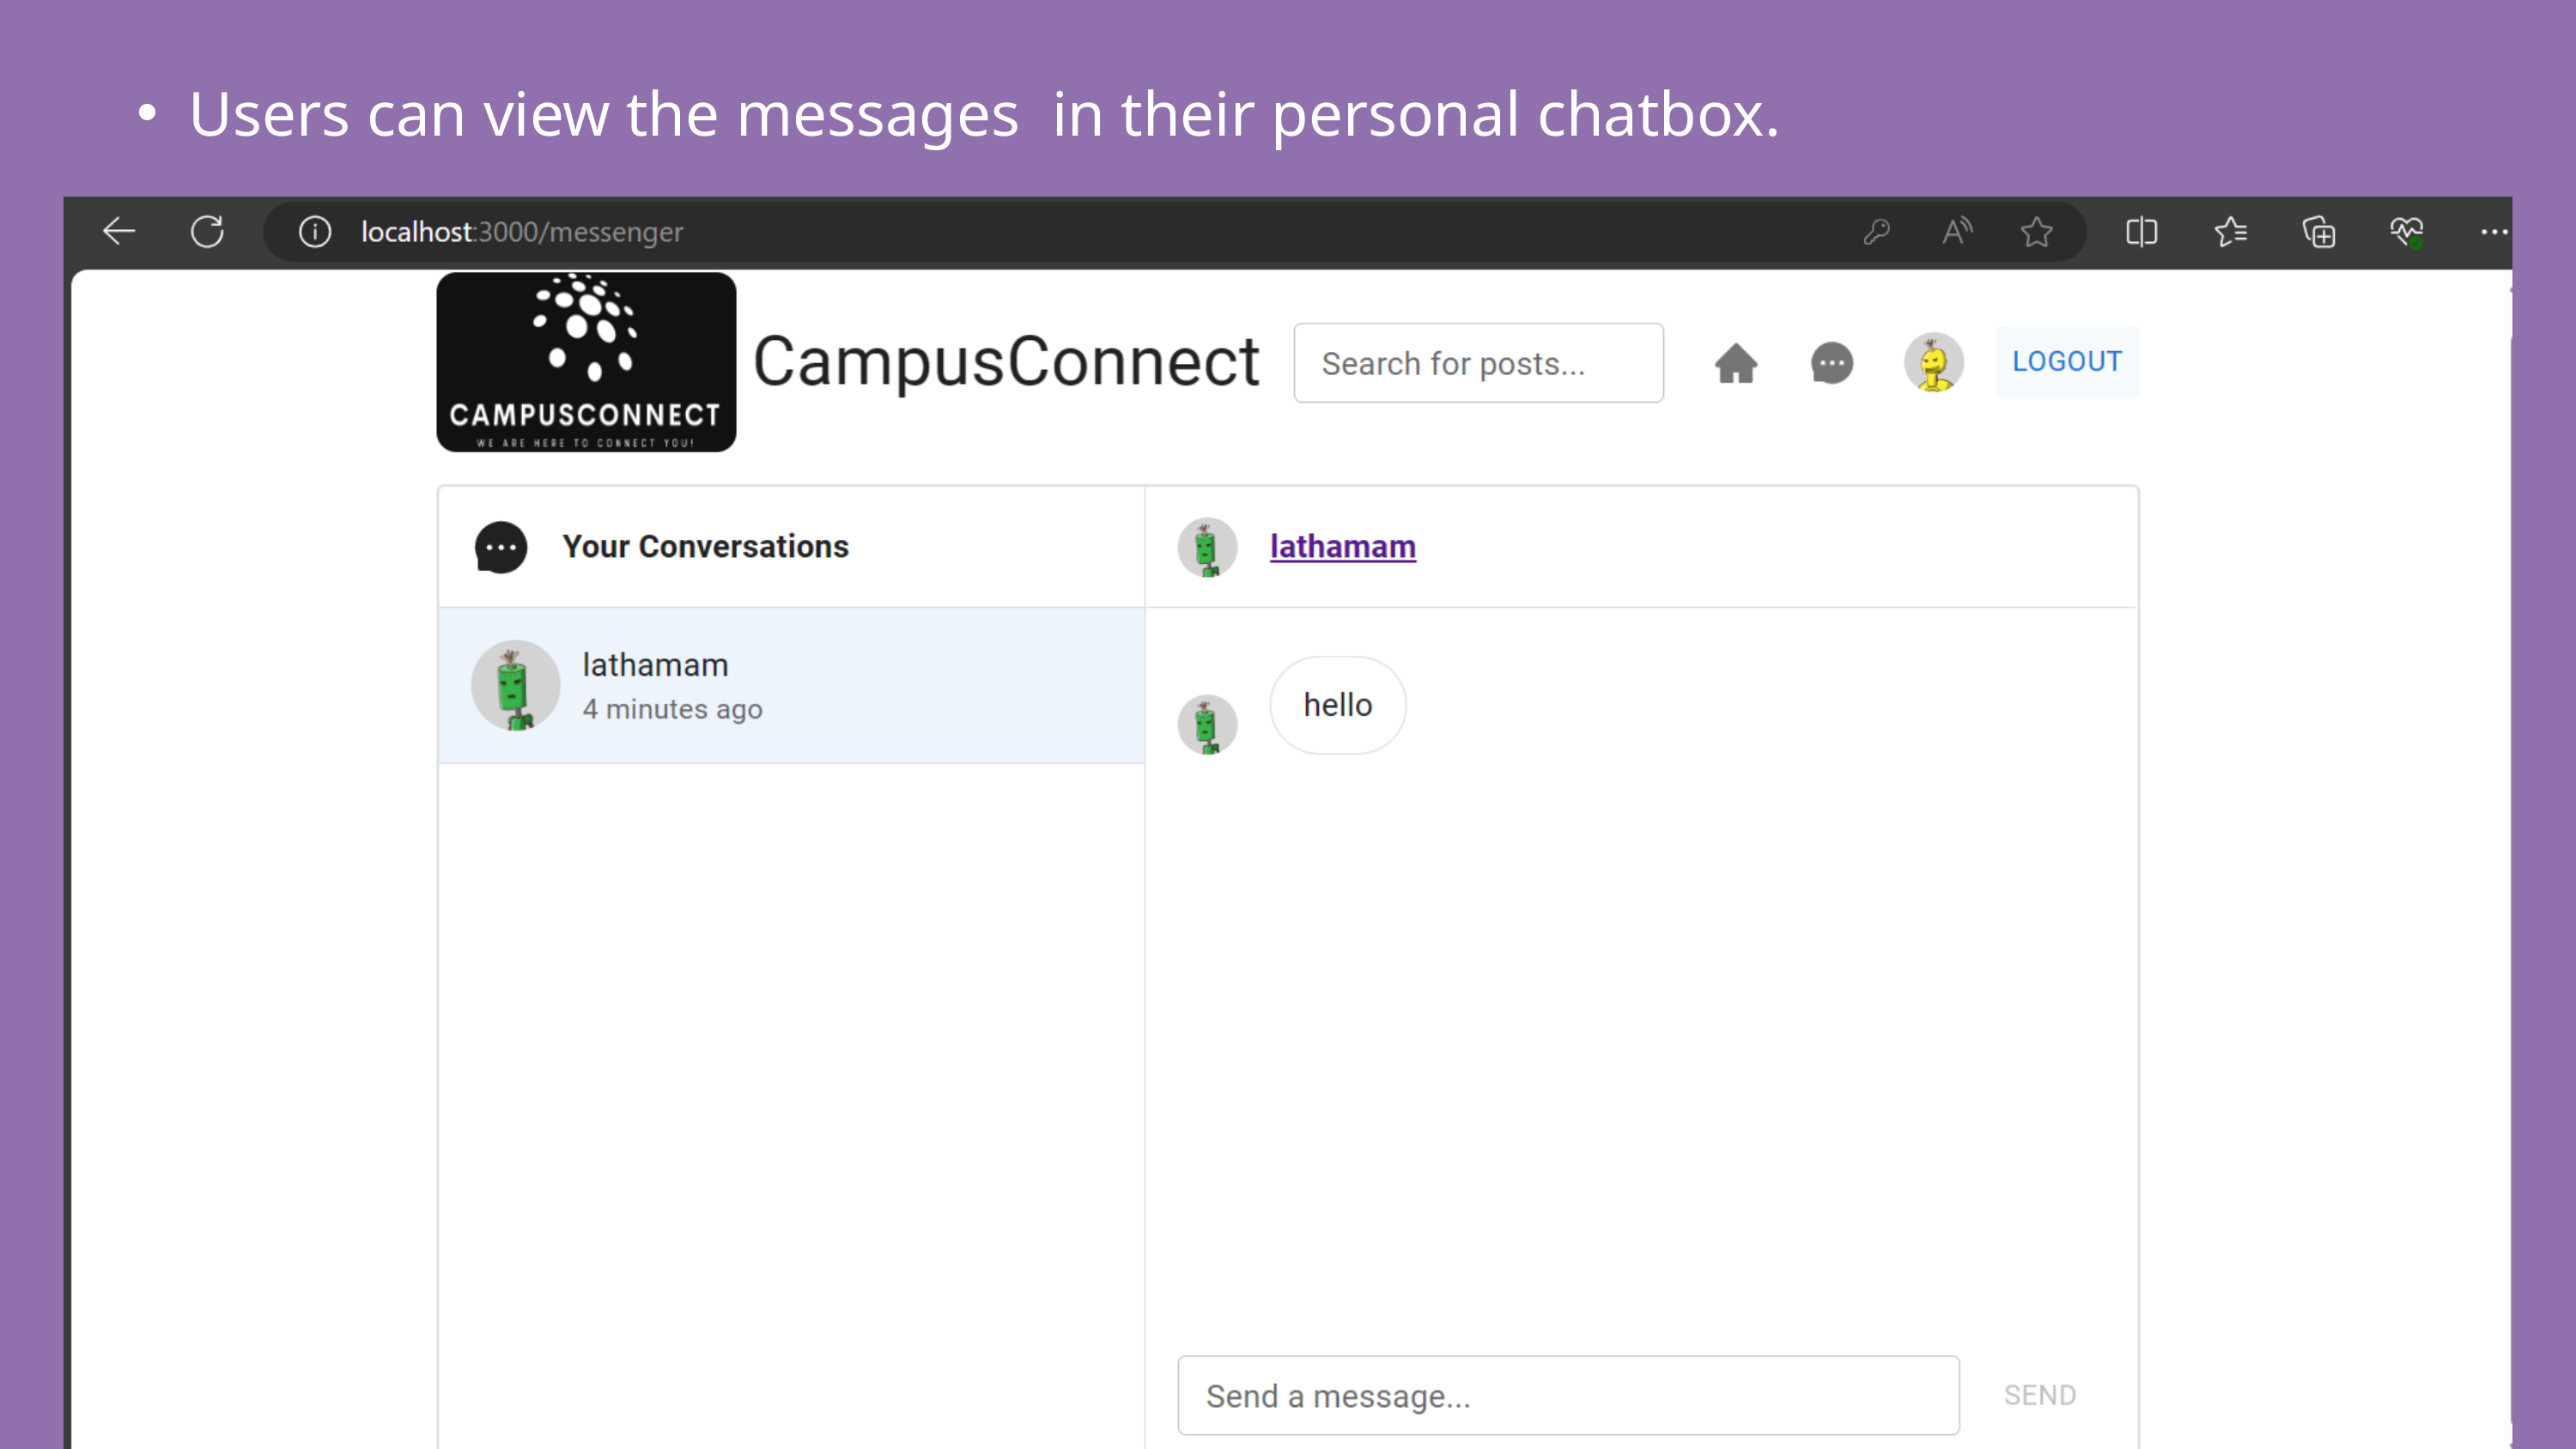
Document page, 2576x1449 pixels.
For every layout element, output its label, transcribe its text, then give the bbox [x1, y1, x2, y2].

text_box [64, 197, 2512, 1449]
text_box Users can view the messages in their personal chatbox. [60, 63, 1807, 149]
